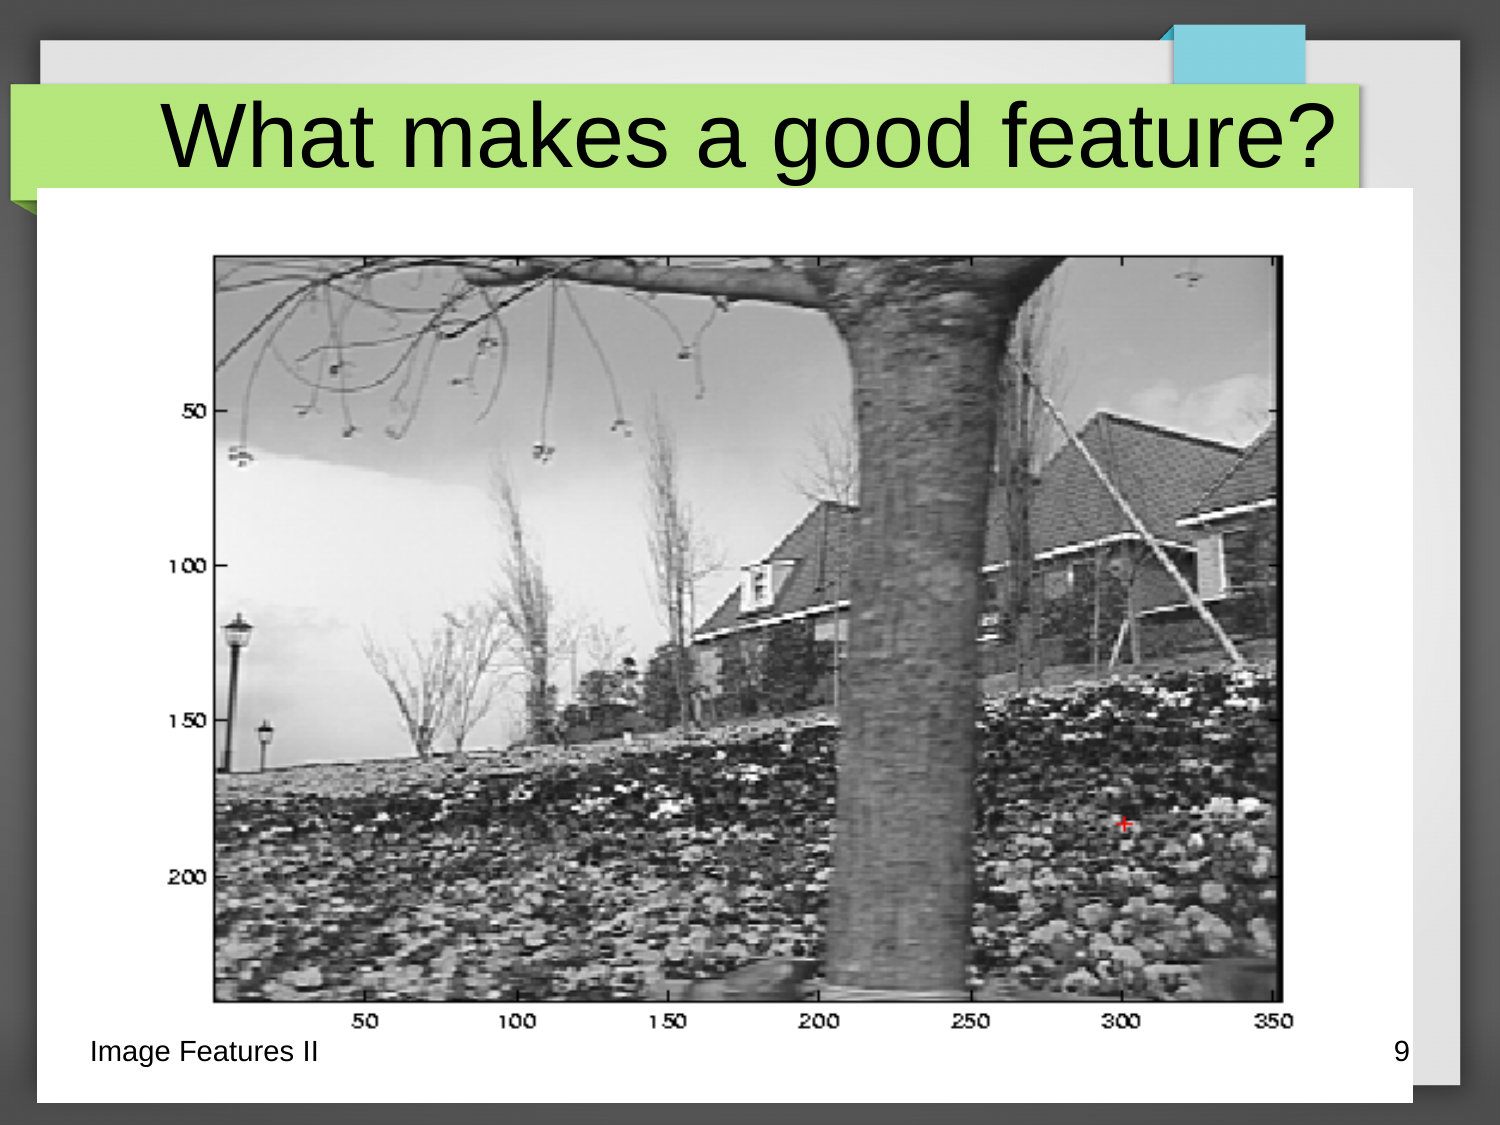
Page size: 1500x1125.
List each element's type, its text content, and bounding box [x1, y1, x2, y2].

picture [0, 0, 1500, 1125]
text_box <number> [1417, 1024, 1425, 1103]
text_box What makes a good feature? [74, 37, 1425, 225]
